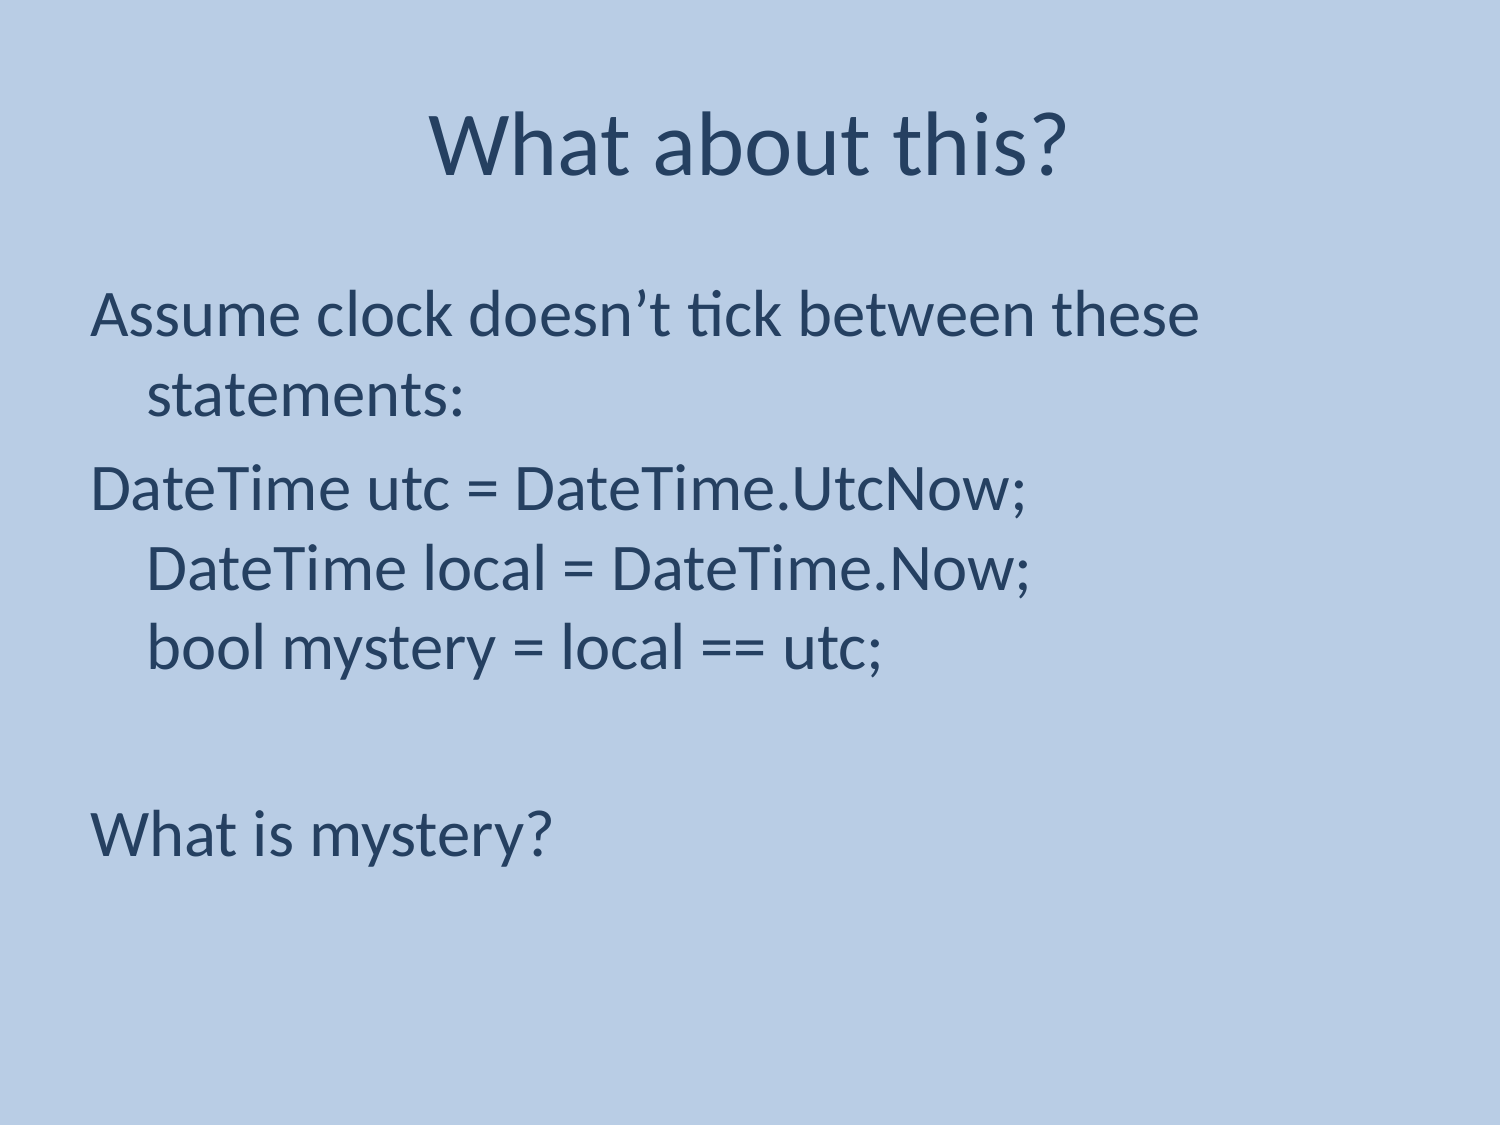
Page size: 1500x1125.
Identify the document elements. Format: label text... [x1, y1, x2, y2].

title What about this? [75, 45, 1425, 233]
list Assume clock doesn’t tick between these statements: DateTime utc = DateTime.UtcNow; DateTime local = DateTime.Now; bool mystery = local == utc; What is mystery? [75, 262, 1425, 1005]
